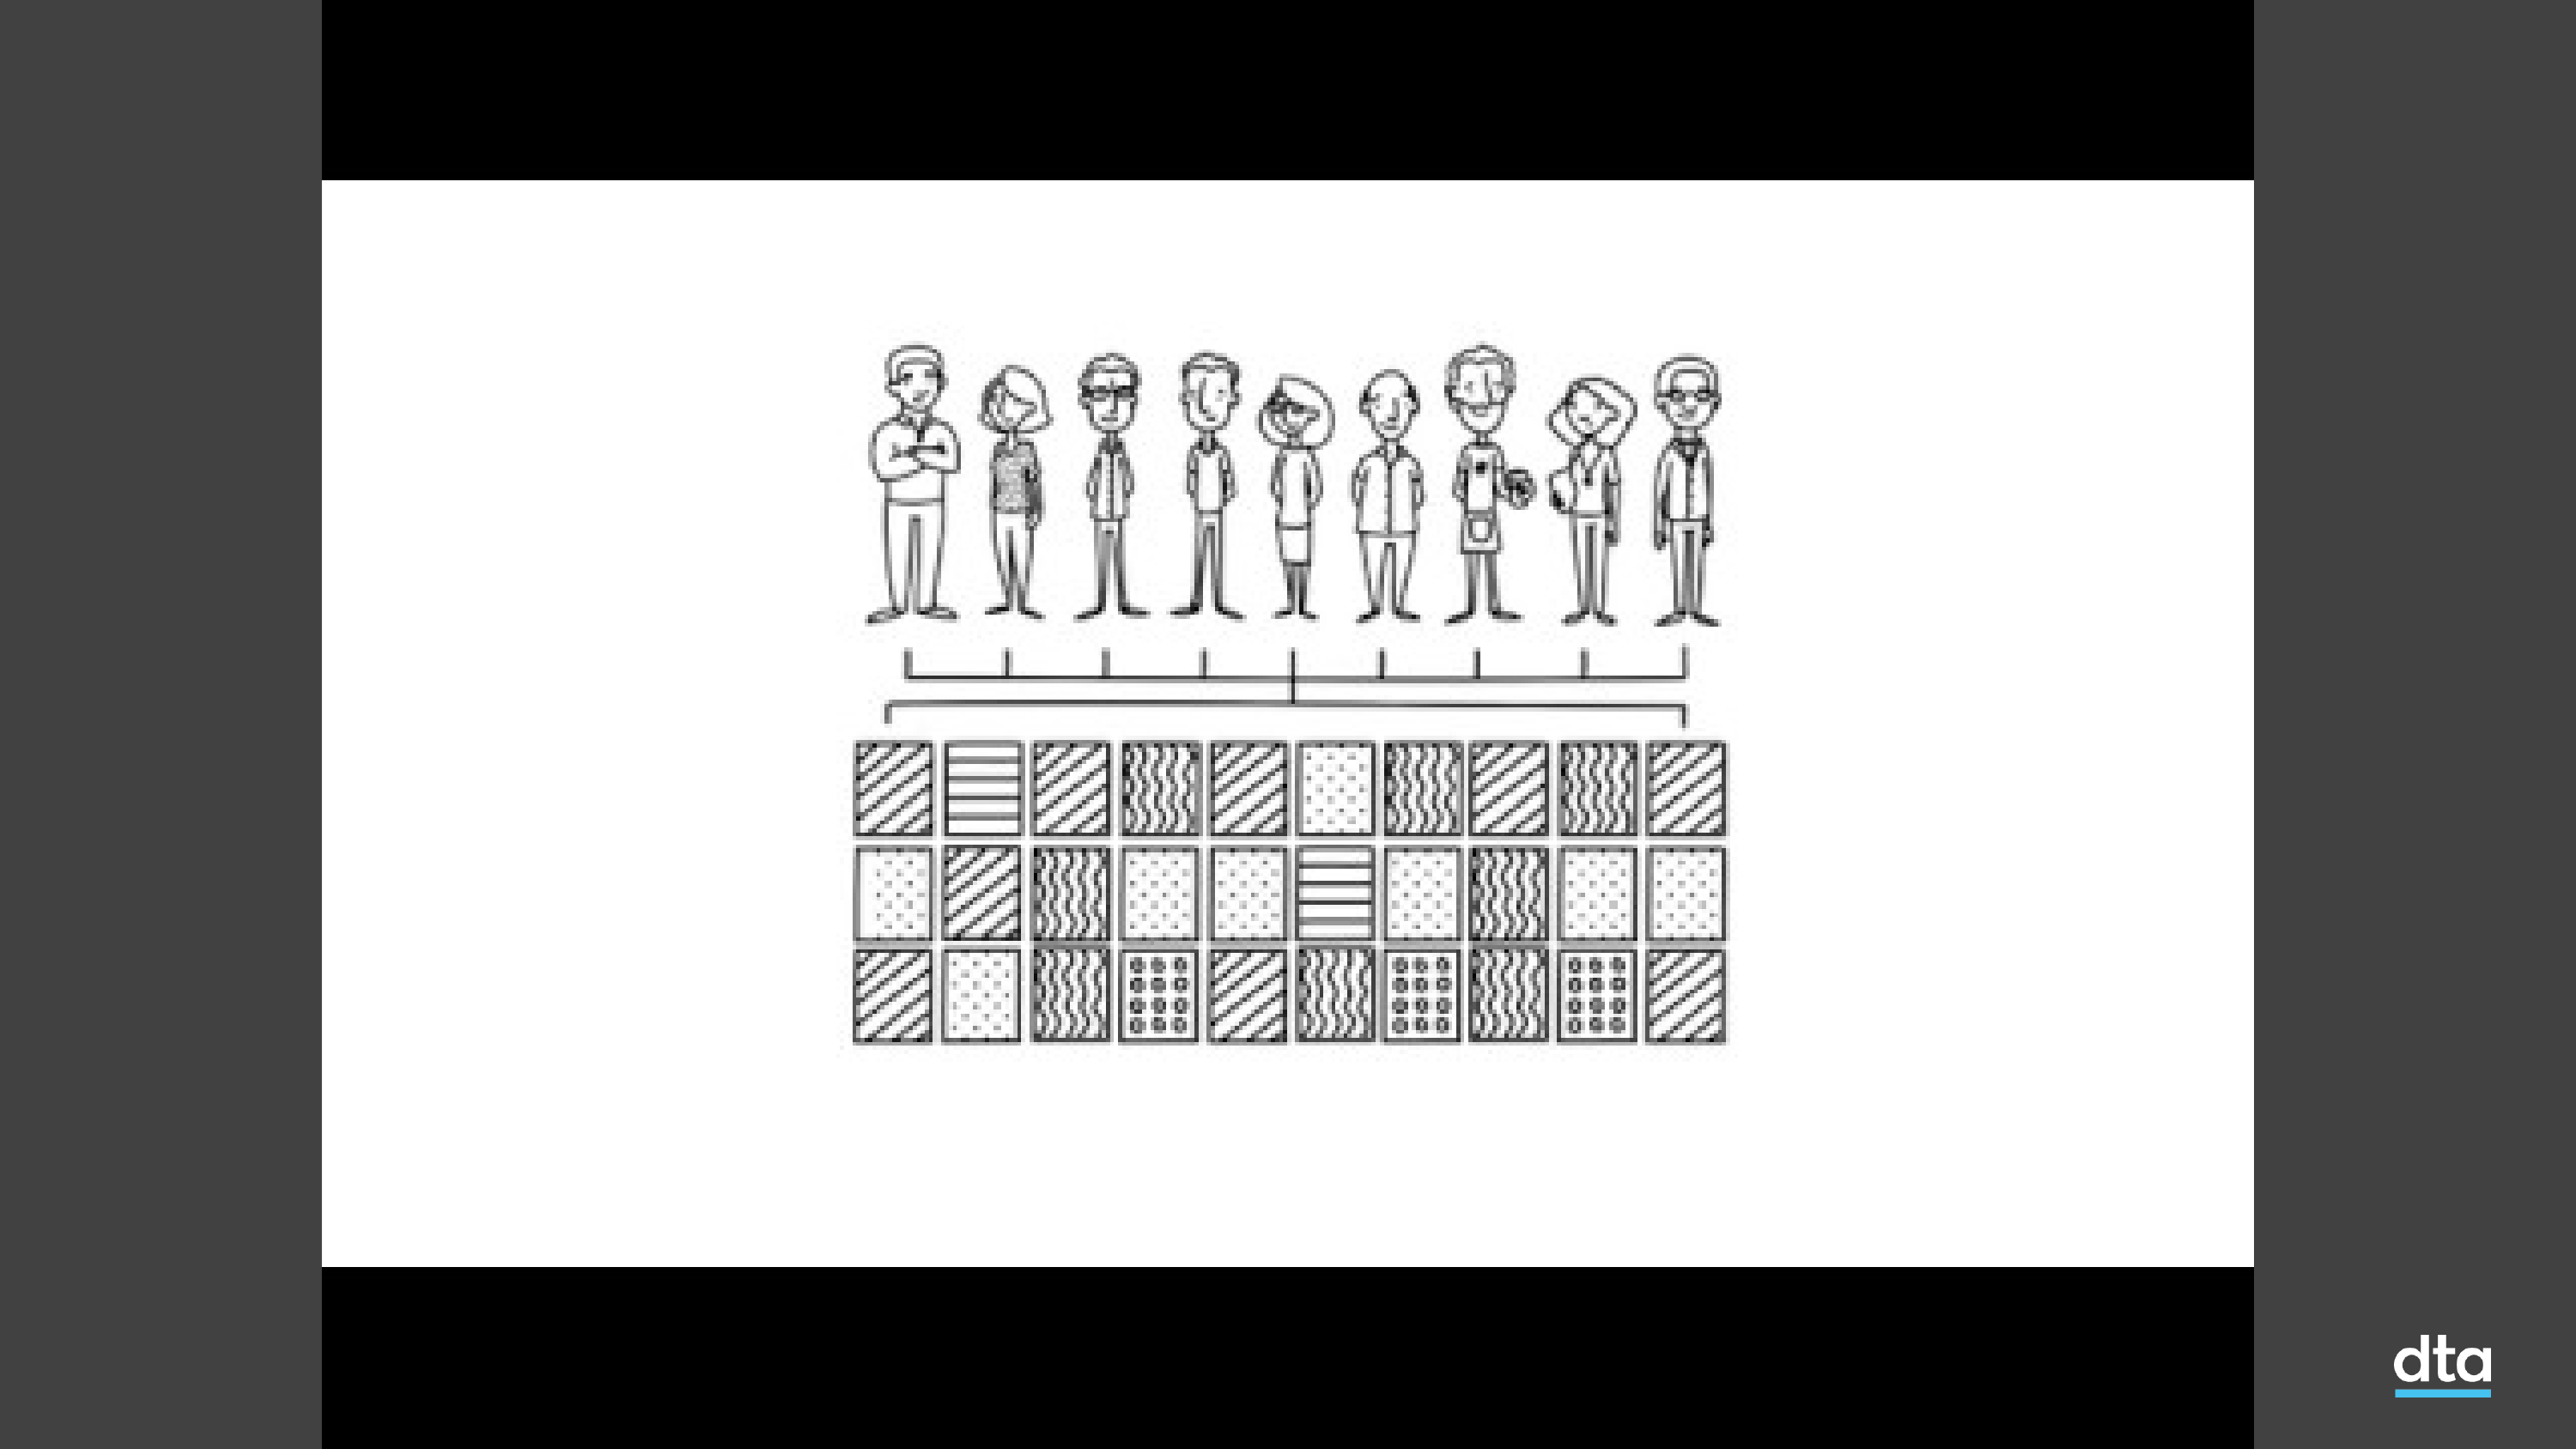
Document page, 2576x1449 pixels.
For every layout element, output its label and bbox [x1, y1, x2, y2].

picture [2394, 1335, 2491, 1397]
text_box [321, 0, 2254, 1449]
